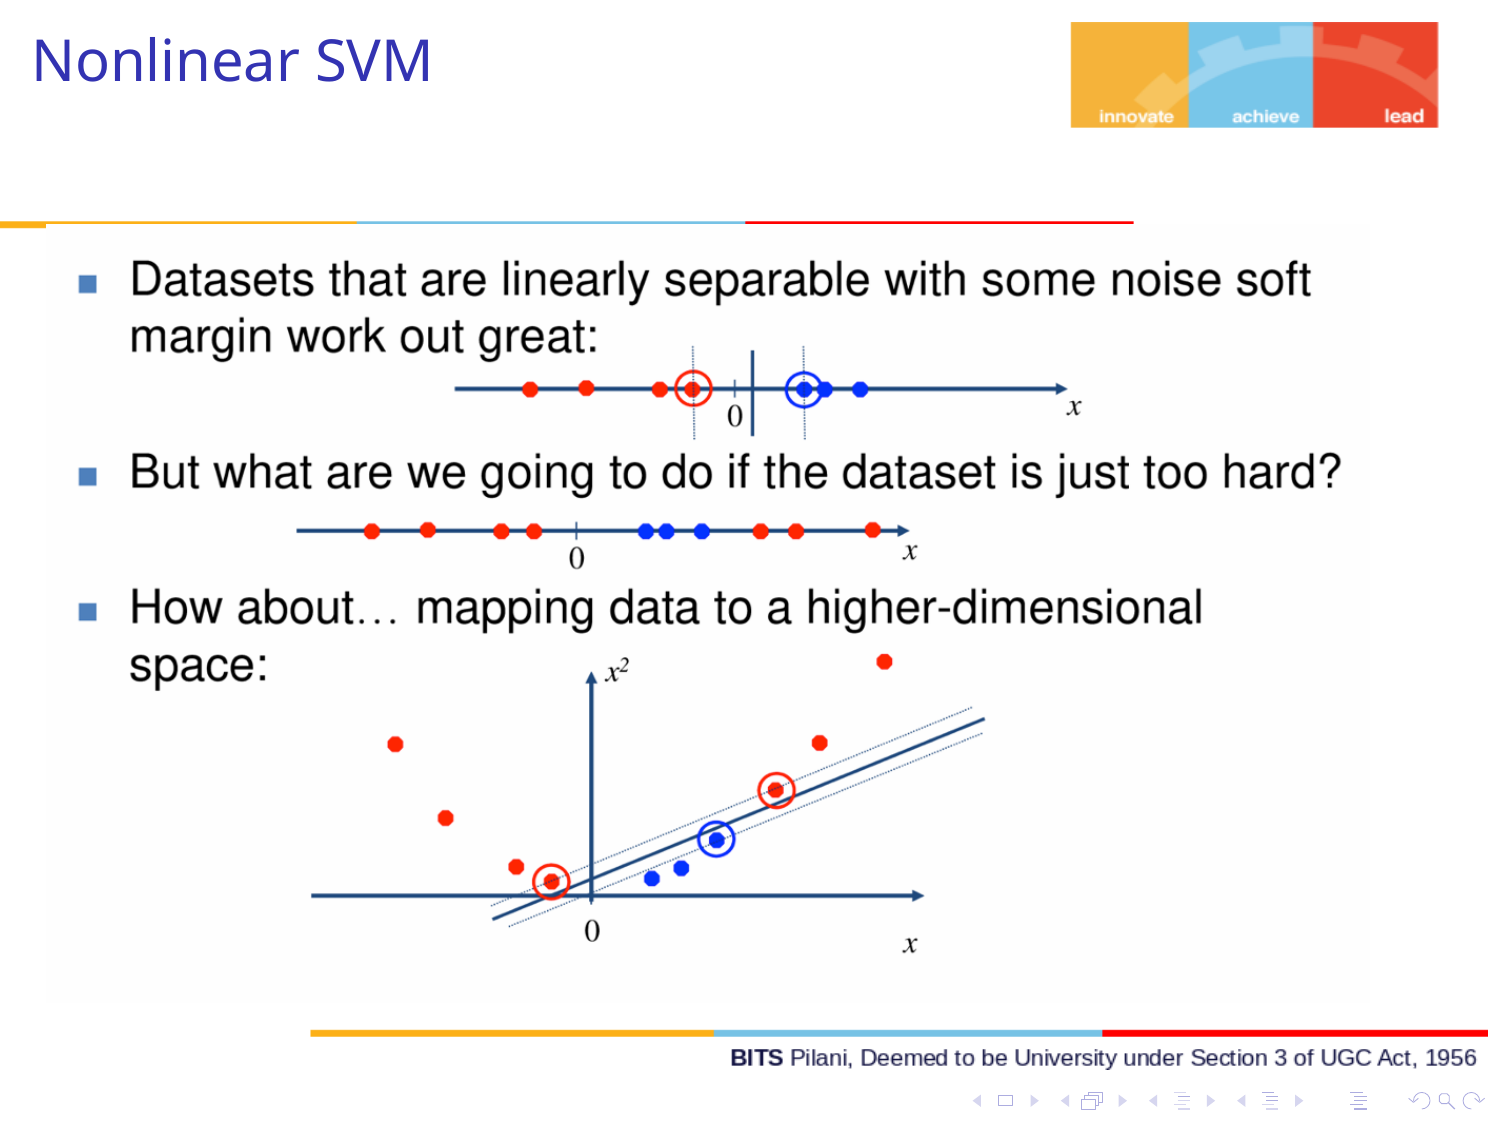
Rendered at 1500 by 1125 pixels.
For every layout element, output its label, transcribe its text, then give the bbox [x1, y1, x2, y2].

picture [0, 22, 1488, 1070]
title Nonlinear SVM [31, 23, 575, 94]
